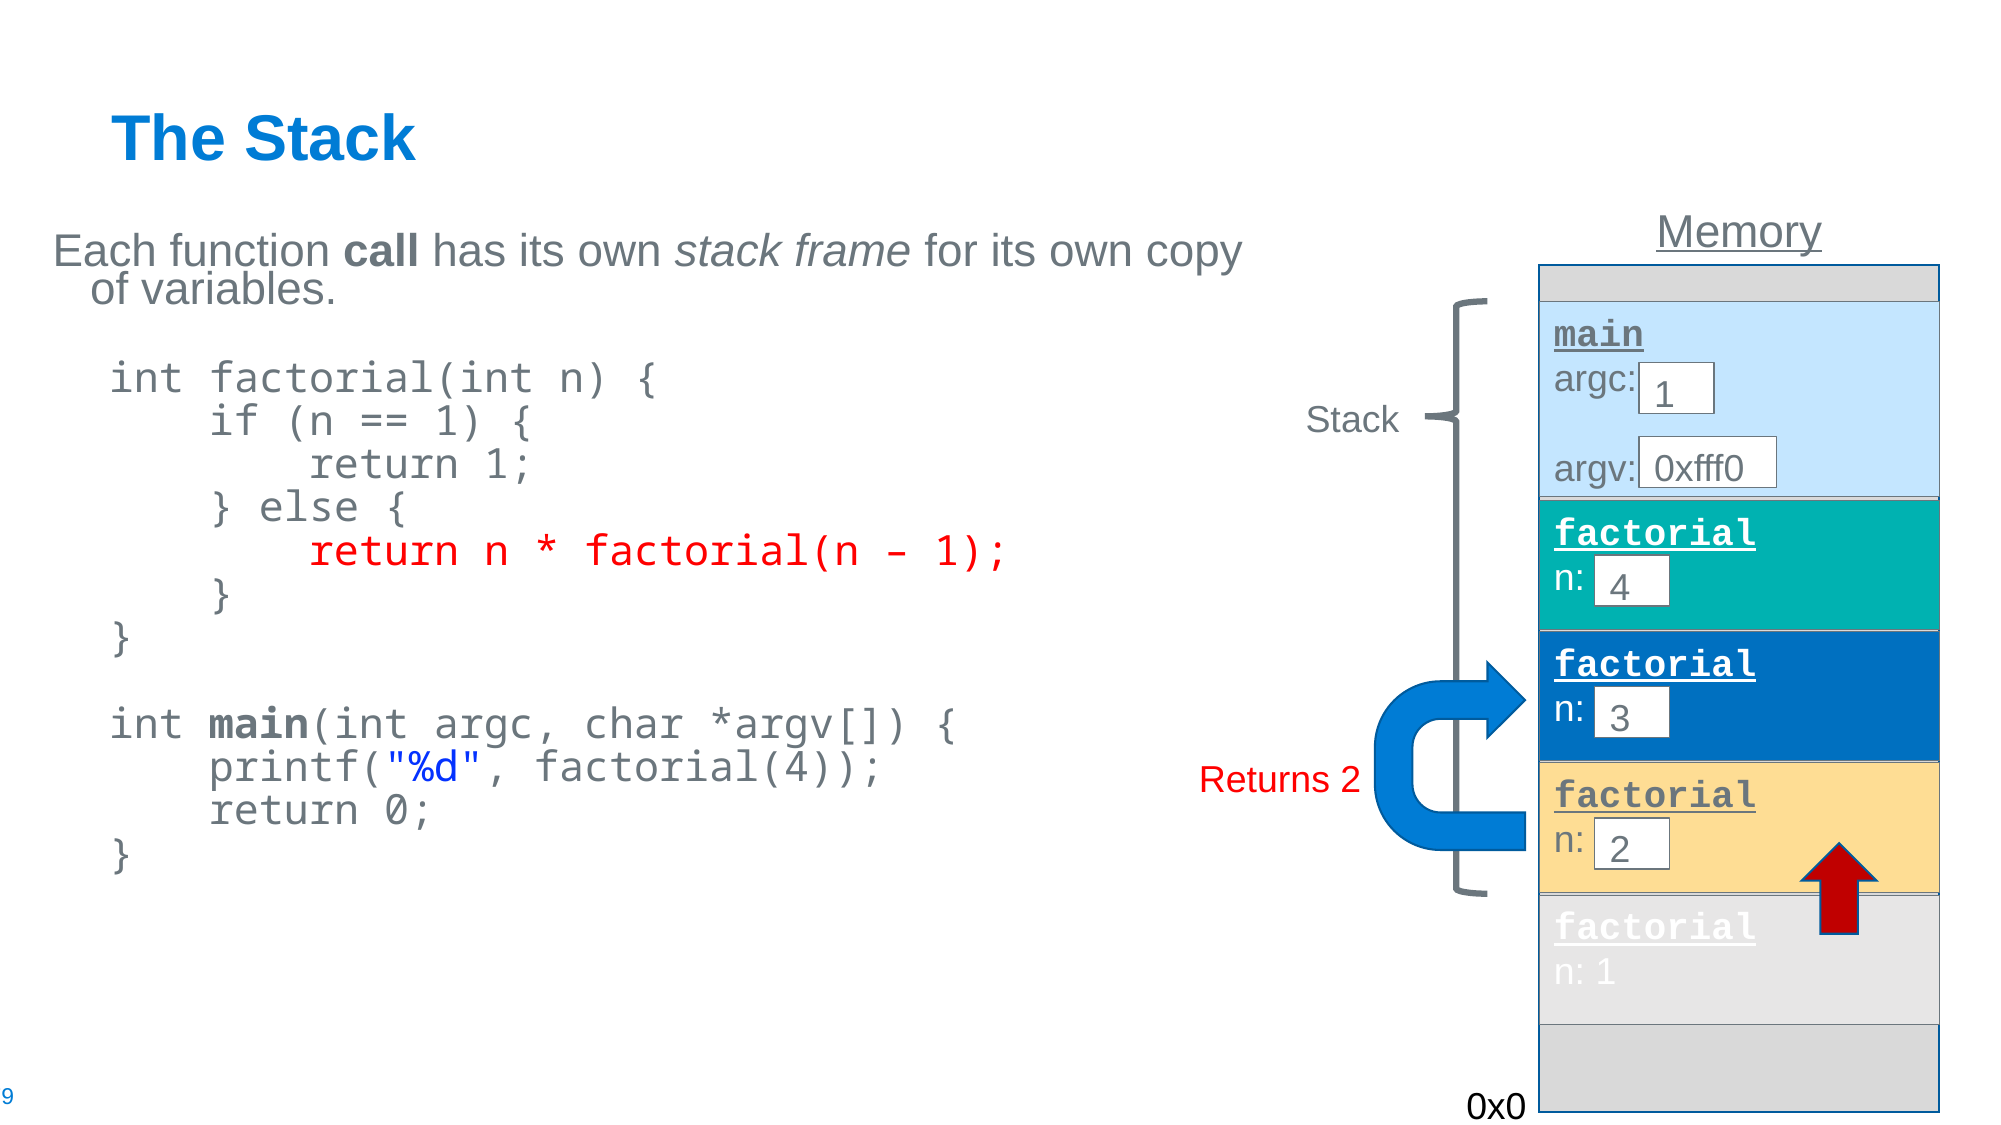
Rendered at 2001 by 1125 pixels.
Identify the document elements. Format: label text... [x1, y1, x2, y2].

title The Stack [96, 64, 1822, 183]
text_box Stack [1290, 387, 1415, 447]
text_box factorial n: [1539, 500, 1940, 630]
text_box main argc: argv: [1539, 301, 1940, 497]
text_box [1799, 841, 1880, 935]
text_box 3 [1594, 686, 1670, 738]
text_box factorial n: 1 [1539, 895, 1940, 1025]
text_box 2 [1594, 817, 1670, 869]
text_box 0x0 [1451, 1074, 1542, 1125]
text_box [1424, 300, 1488, 680]
text_box 4 [1594, 555, 1670, 607]
text_box Memory [1639, 199, 1840, 264]
text_box [1455, 852, 1488, 895]
text_box factorial n: [1539, 762, 1940, 893]
text_box [1538, 264, 1940, 1113]
text_box factorial n: [1539, 631, 1940, 761]
text_box [1455, 720, 1488, 811]
text_box Each function call has its own stack frame for its own copy of variables. int factorial(int n) { if (n == 1) { return 1; } else { return n * factorial(n – 1); } } int main(int argc, char *argv[]) { printf("%d", factorial(4)); return 0; } [37, 228, 1281, 1077]
text_box Returns 2 [1184, 747, 1377, 808]
text_box [1373, 659, 1527, 852]
text_box 1 [1639, 362, 1715, 414]
text_box 0xfff0 [1639, 436, 1777, 488]
